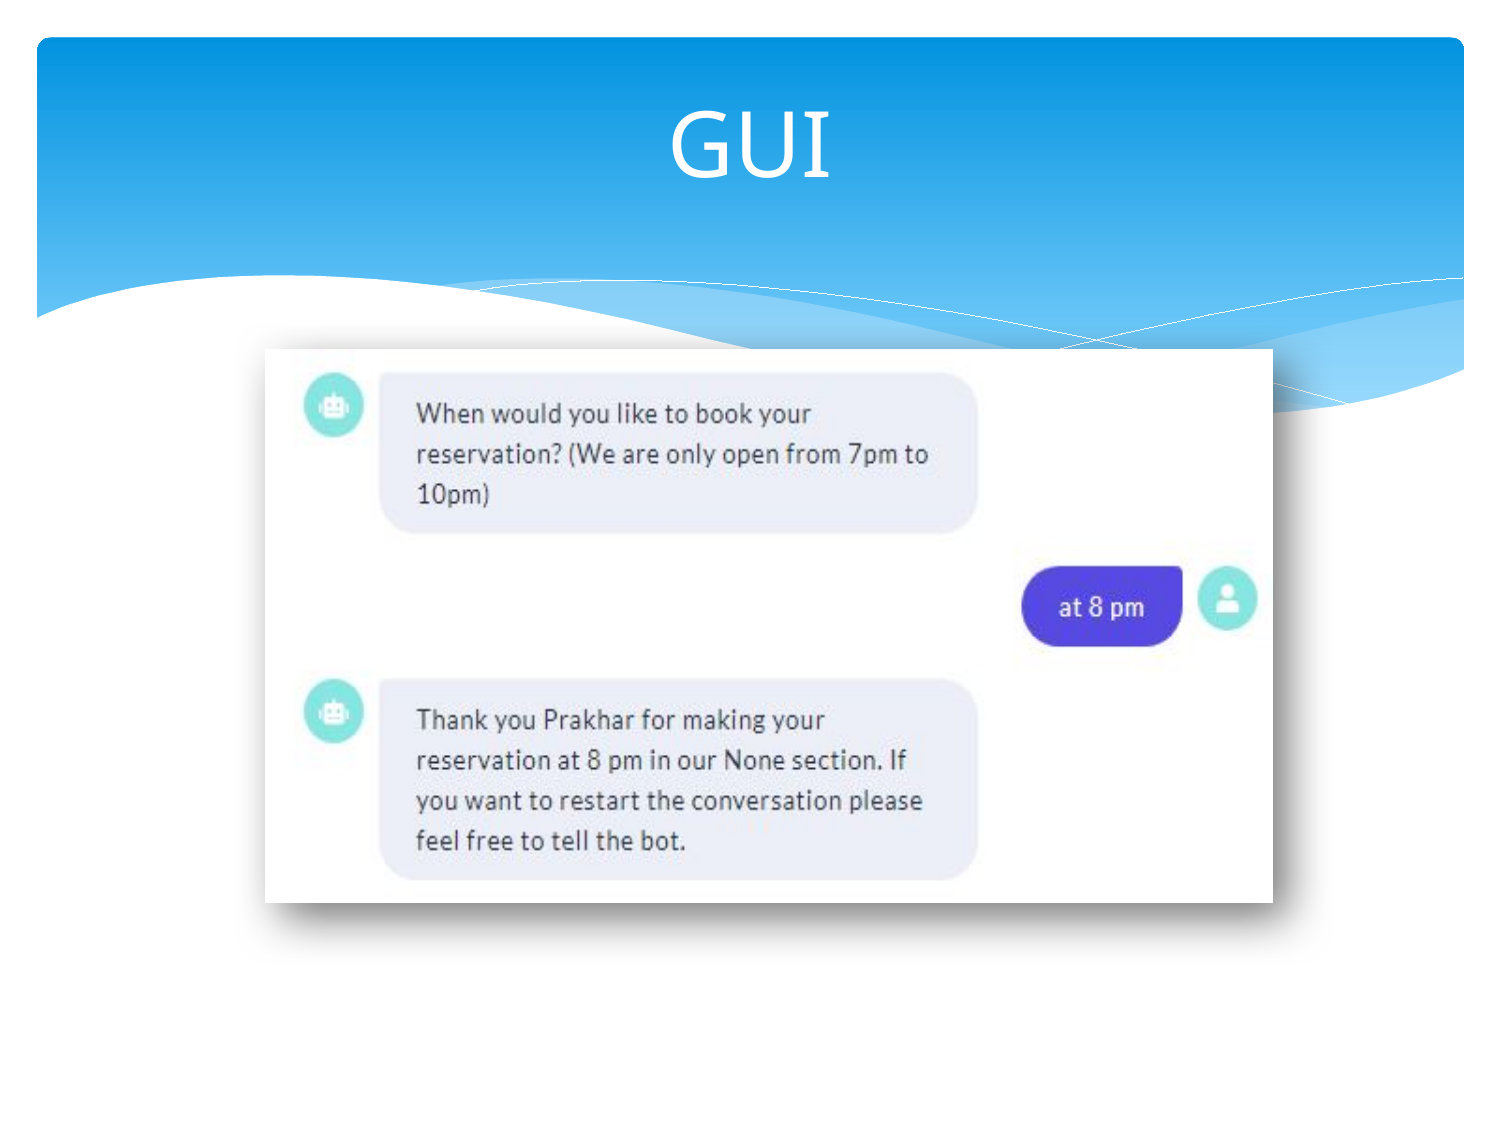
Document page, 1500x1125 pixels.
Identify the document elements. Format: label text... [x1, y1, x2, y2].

title GUI [75, 38, 1425, 244]
picture [265, 349, 1273, 904]
